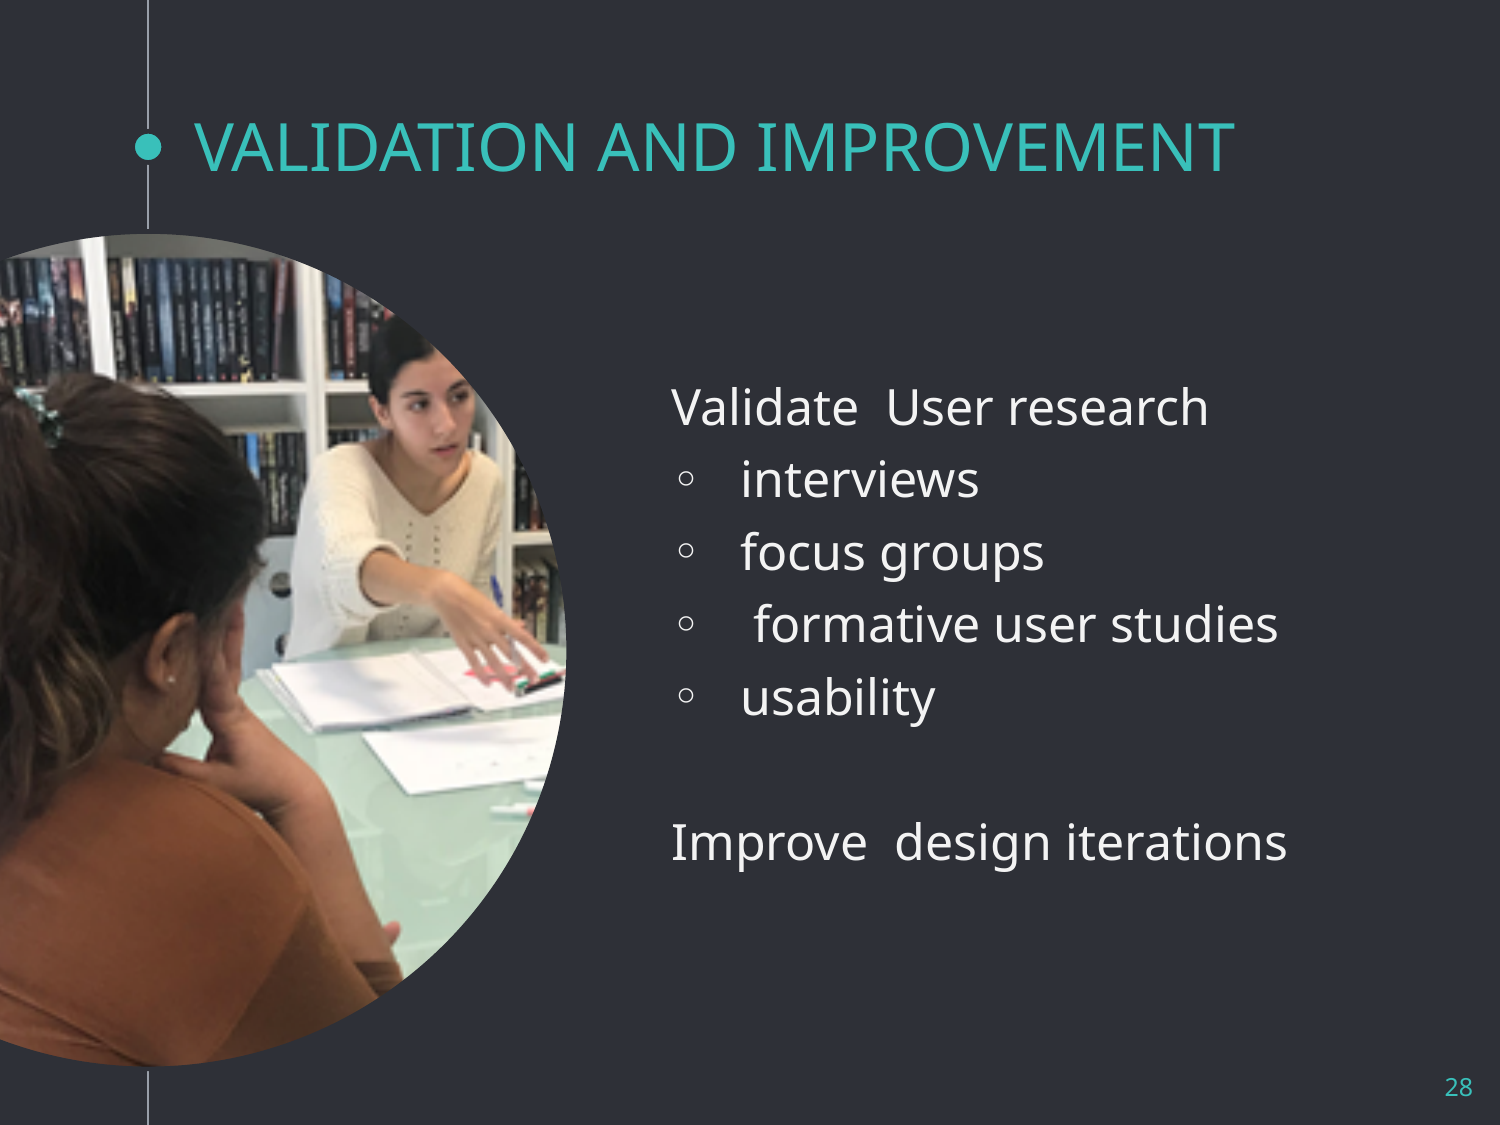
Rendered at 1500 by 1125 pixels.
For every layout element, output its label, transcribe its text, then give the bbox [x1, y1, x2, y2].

slide_number 28 [1398, 1056, 1489, 1125]
picture [0, 231, 569, 1070]
title VALIDATION AND IMPROVEMENT [179, 124, 1305, 201]
